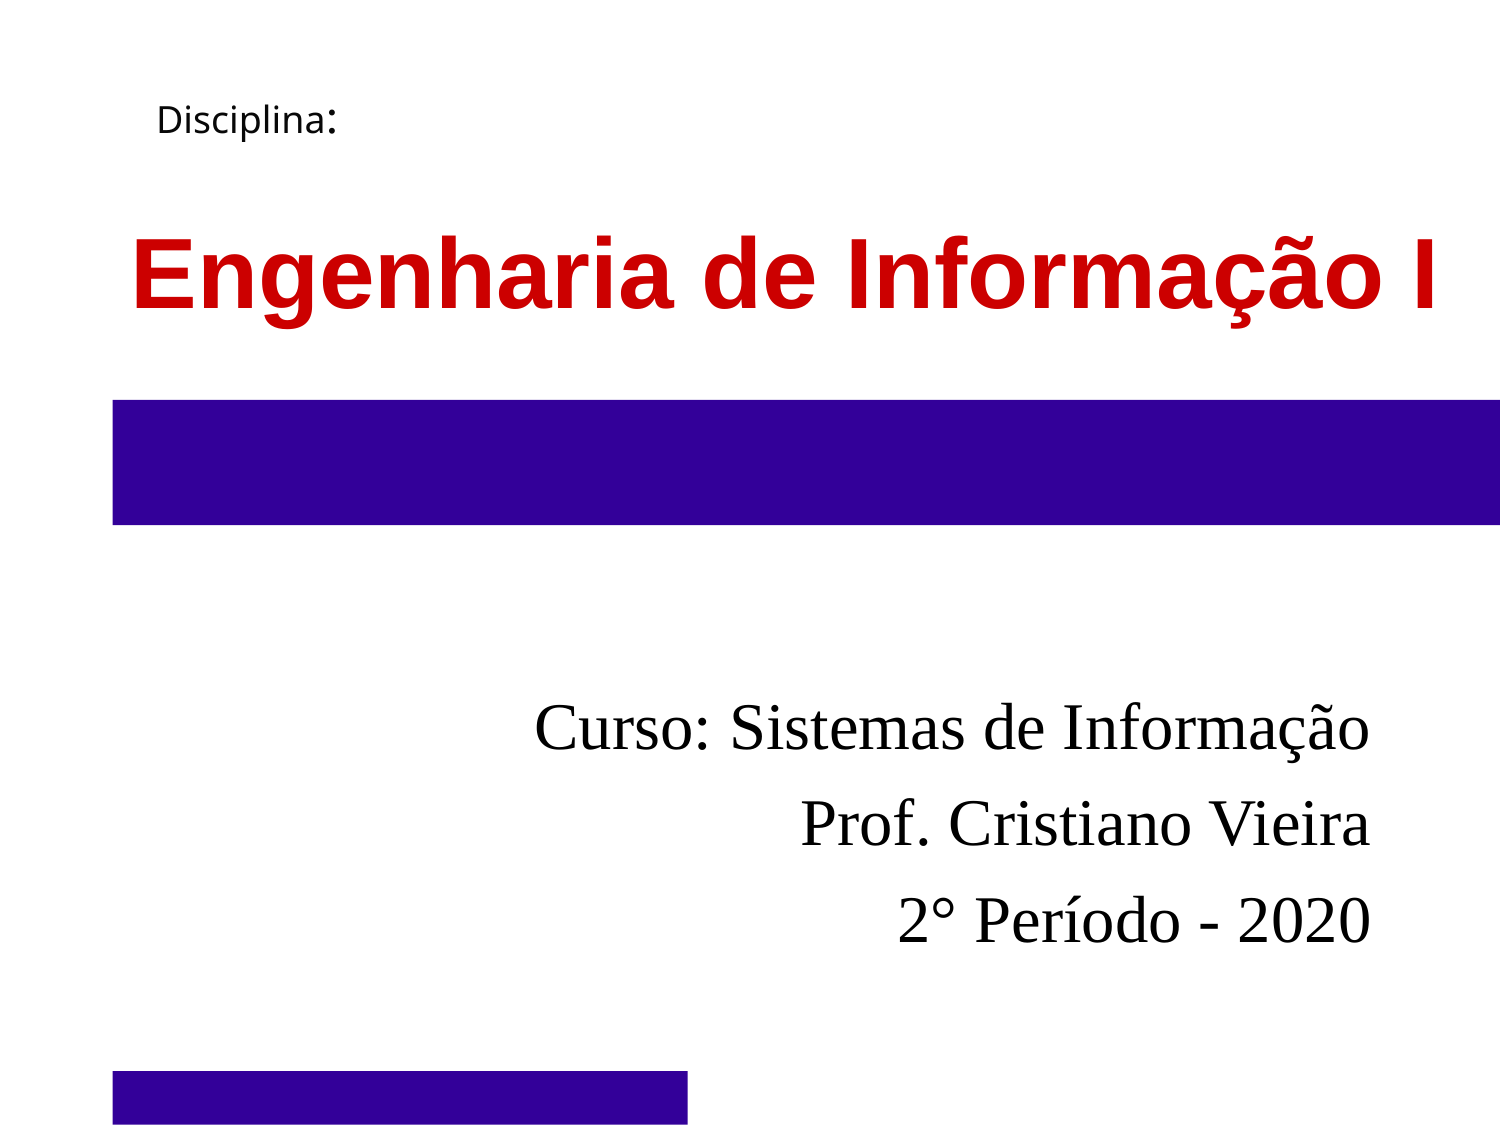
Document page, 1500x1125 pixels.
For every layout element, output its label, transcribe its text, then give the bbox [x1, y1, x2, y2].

text_box Engenharia de Informação I [112, 174, 1459, 363]
text_box Disciplina: [141, 75, 355, 152]
text_box Curso: Sistemas de Informação Prof. Cristiano Vieira 2° Período - 2020 [337, 674, 1388, 964]
